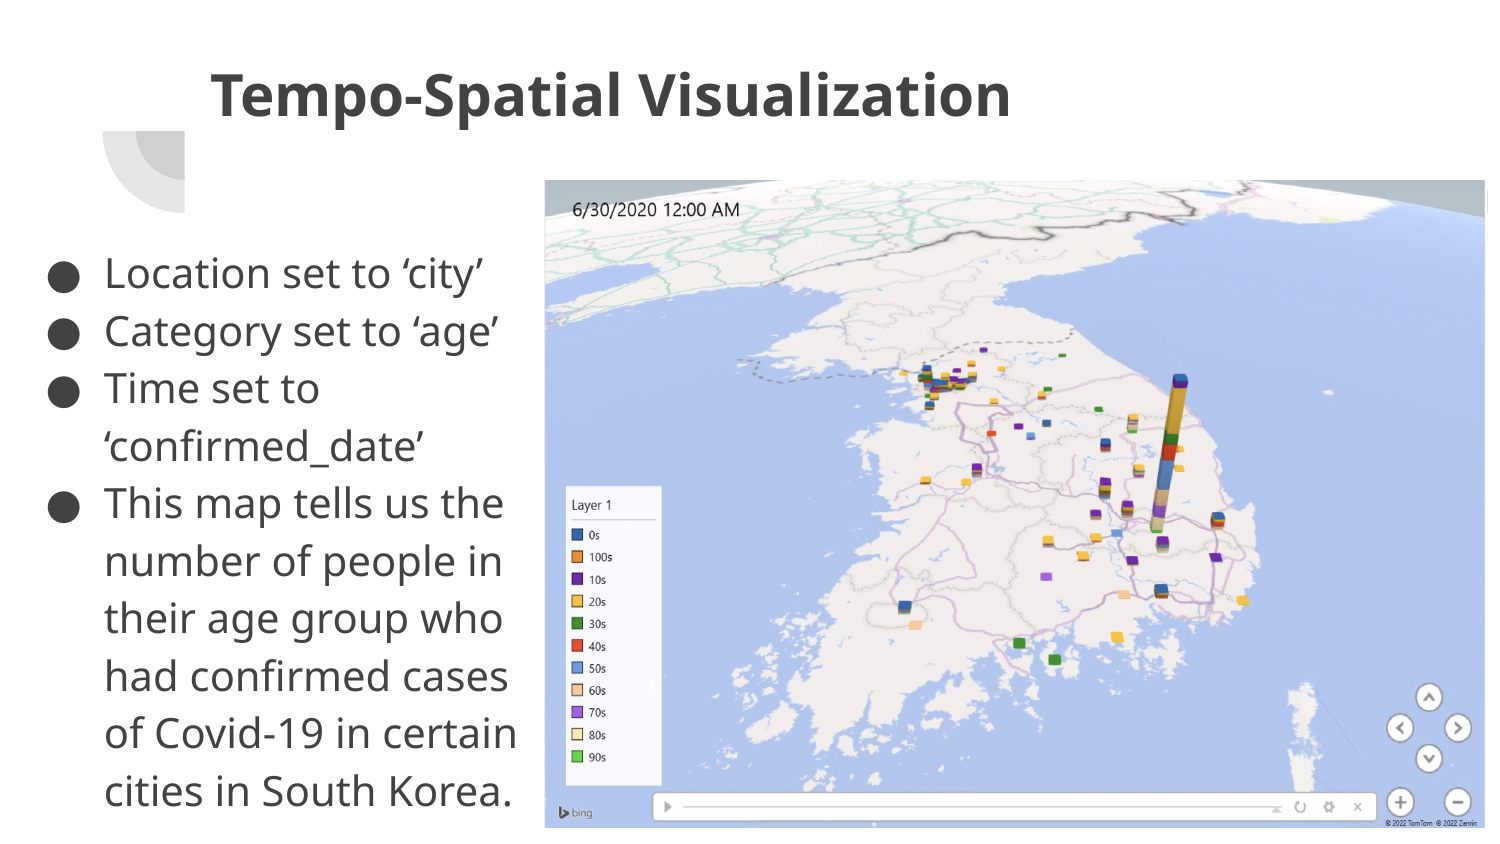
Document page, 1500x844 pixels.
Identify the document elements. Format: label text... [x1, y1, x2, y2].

title Tempo-Spatial Visualization [195, 43, 1056, 156]
picture [542, 180, 1488, 829]
list Location set to ‘city’ Category set to ‘age’ Time set to ‘confirmed_date’ This map tells us the number of people in their age group who had confirmed cases of Covid-19 in certain cities in South Korea. [13, 224, 537, 828]
